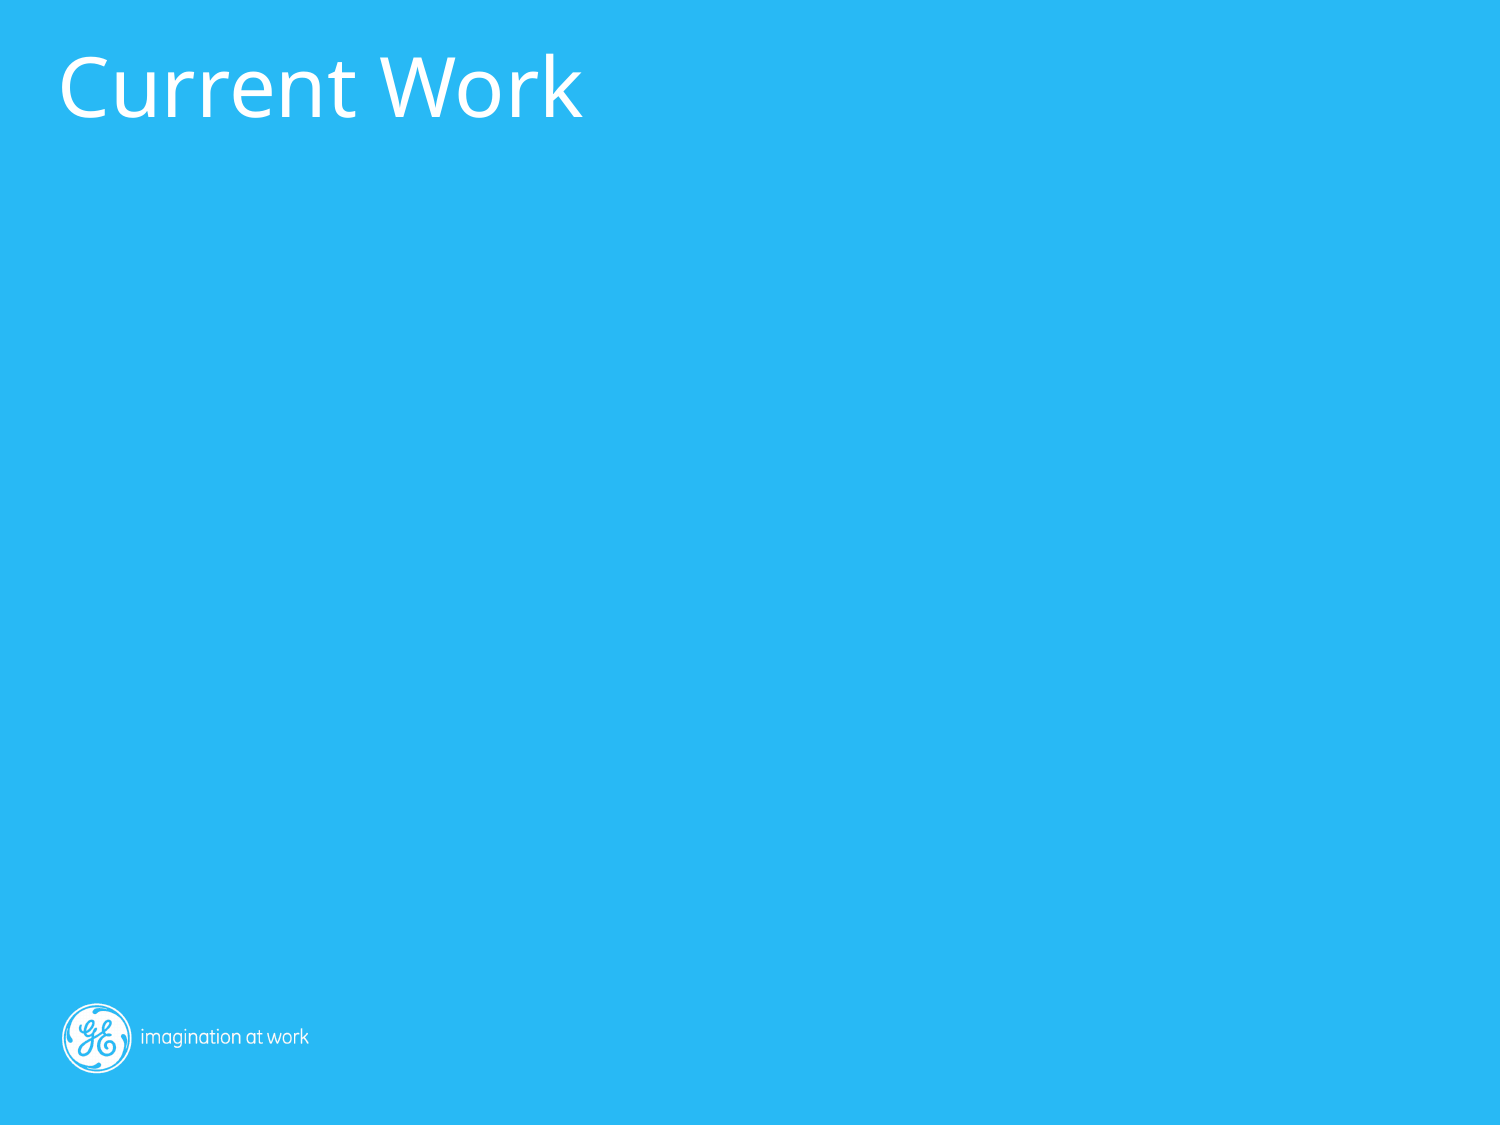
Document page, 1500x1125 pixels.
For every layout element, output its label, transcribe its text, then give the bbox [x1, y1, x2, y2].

title Current Work [57, 46, 1446, 210]
picture [52, 998, 317, 1080]
